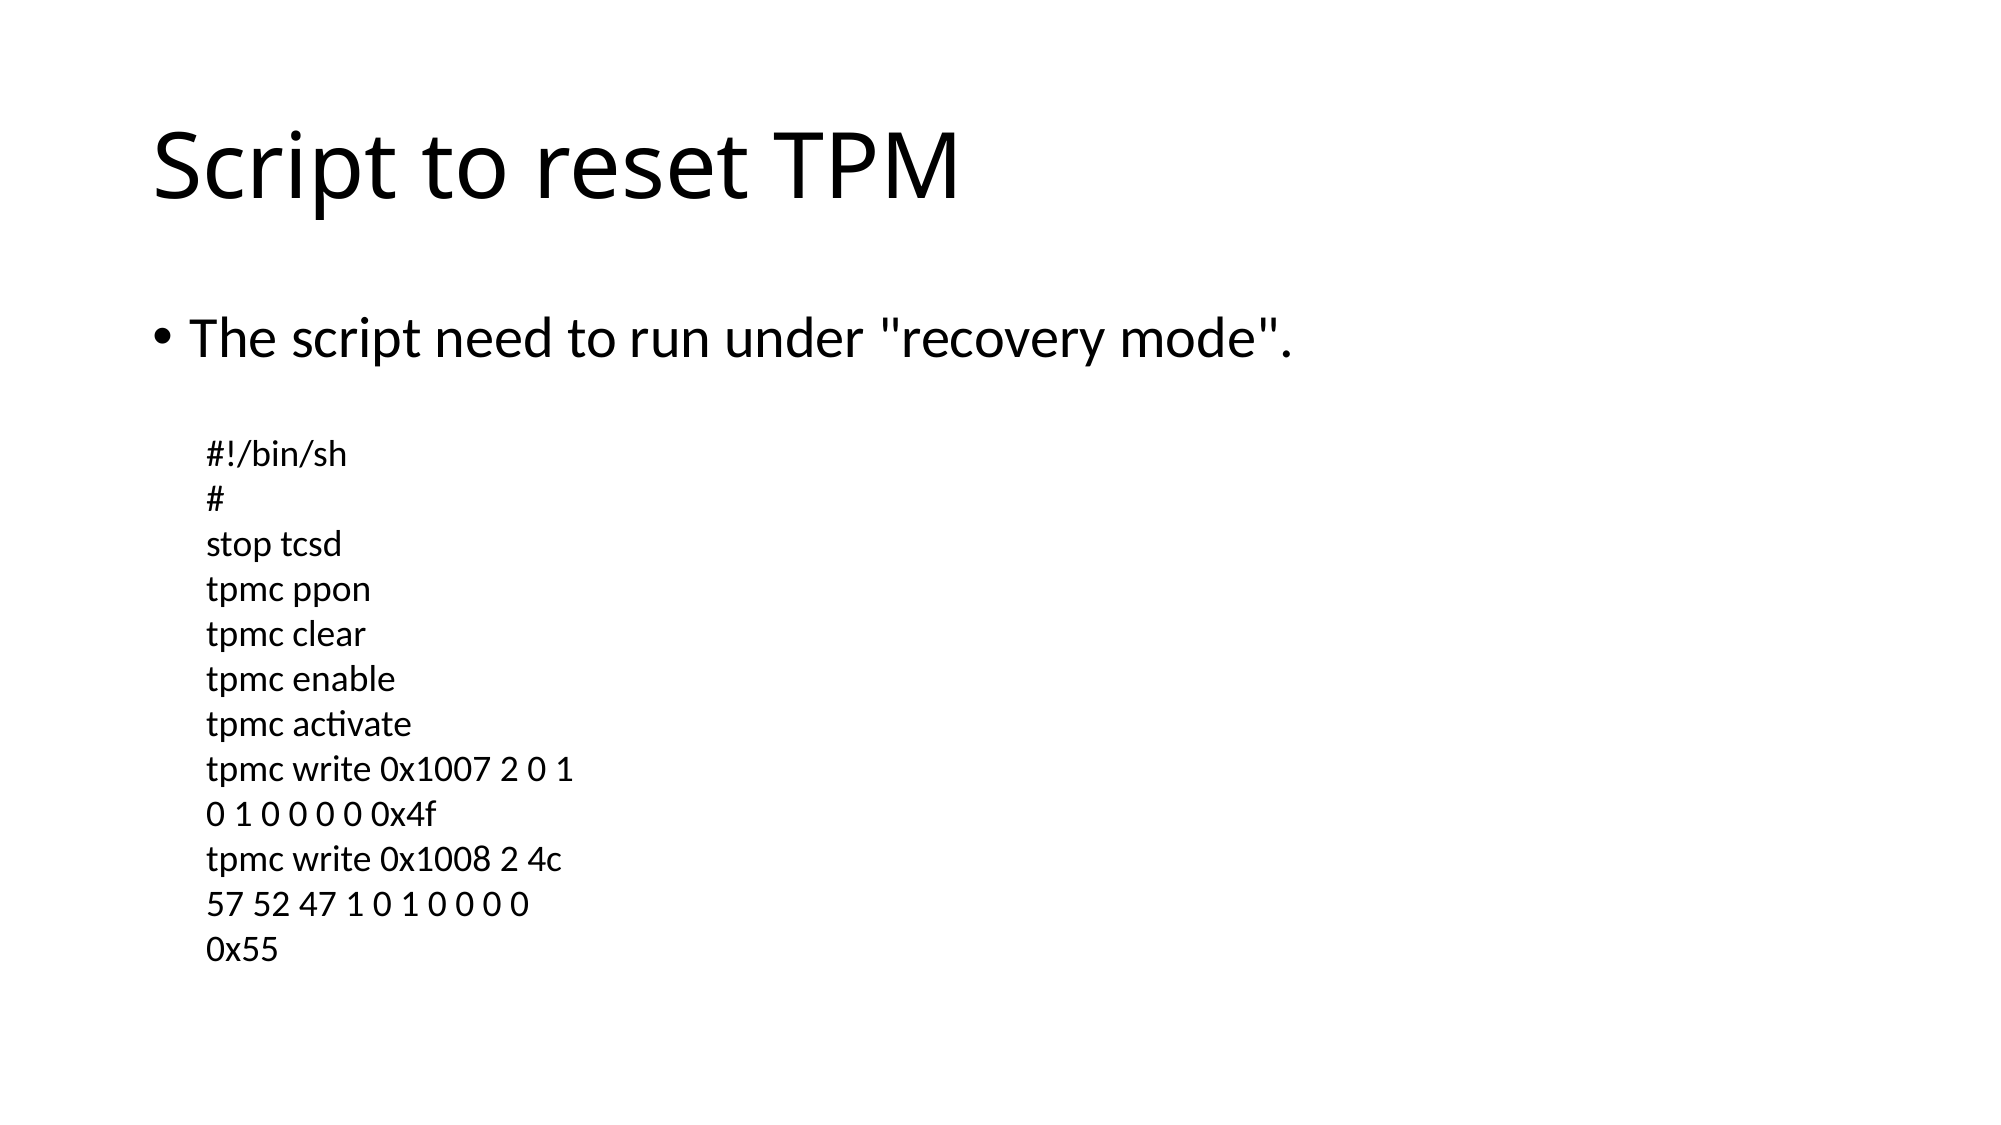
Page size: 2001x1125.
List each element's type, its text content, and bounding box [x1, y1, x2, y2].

title Script to reset TPM [137, 59, 1863, 278]
list The script need to run under "recovery mode". [137, 299, 1444, 403]
text_box #!/bin/sh # stop tcsd tpmc ppon tpmc clear tpmc enable tpmc activate tpmc write 0x1007 2 0 1 0 1 0 0 0 0 0x4f tpmc write 0x1008 2 4c 57 52 47 1 0 1 0 0 0 0 0x55 [191, 421, 608, 977]
